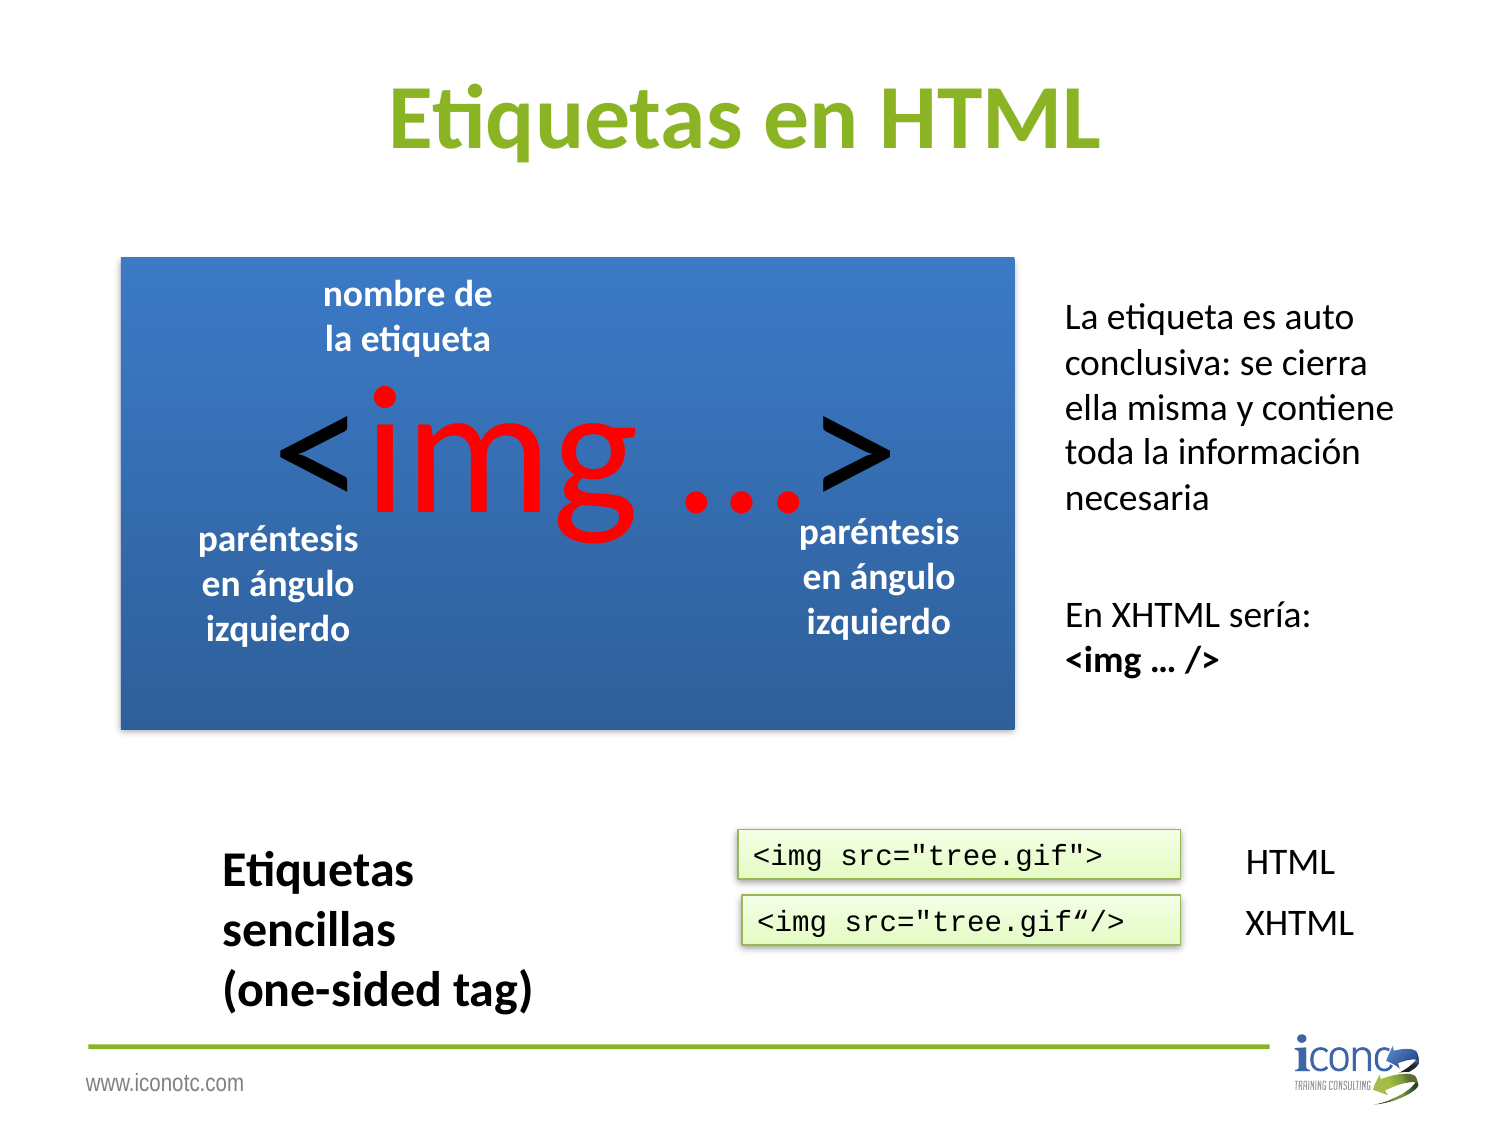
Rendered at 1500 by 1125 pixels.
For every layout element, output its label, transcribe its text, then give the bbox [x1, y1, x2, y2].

text_box [120, 257, 1015, 730]
text_box <img src="tree.gif“/> [741, 894, 1181, 946]
text_box La etiqueta es auto conclusiva: se cierra ella misma y contiene toda la información necesaria [1050, 285, 1432, 525]
text_box <img src="tree.gif"> [737, 829, 1181, 880]
text_box <img …> [258, 322, 914, 557]
text_box paréntesis en ángulo izquierdo [164, 506, 392, 657]
text_box XHTML [1230, 890, 1370, 950]
text_box nombre de la etiqueta [301, 261, 515, 367]
text_box En XHTML sería: <img … /> [1050, 583, 1327, 688]
text_box HTML [1231, 829, 1350, 890]
text_box paréntesis en ángulo izquierdo [773, 499, 985, 649]
title Etiquetas en HTML [49, 43, 1442, 180]
text_box Etiquetas sencillas (one-sided tag) [207, 829, 601, 1025]
picture [1293, 1033, 1420, 1106]
